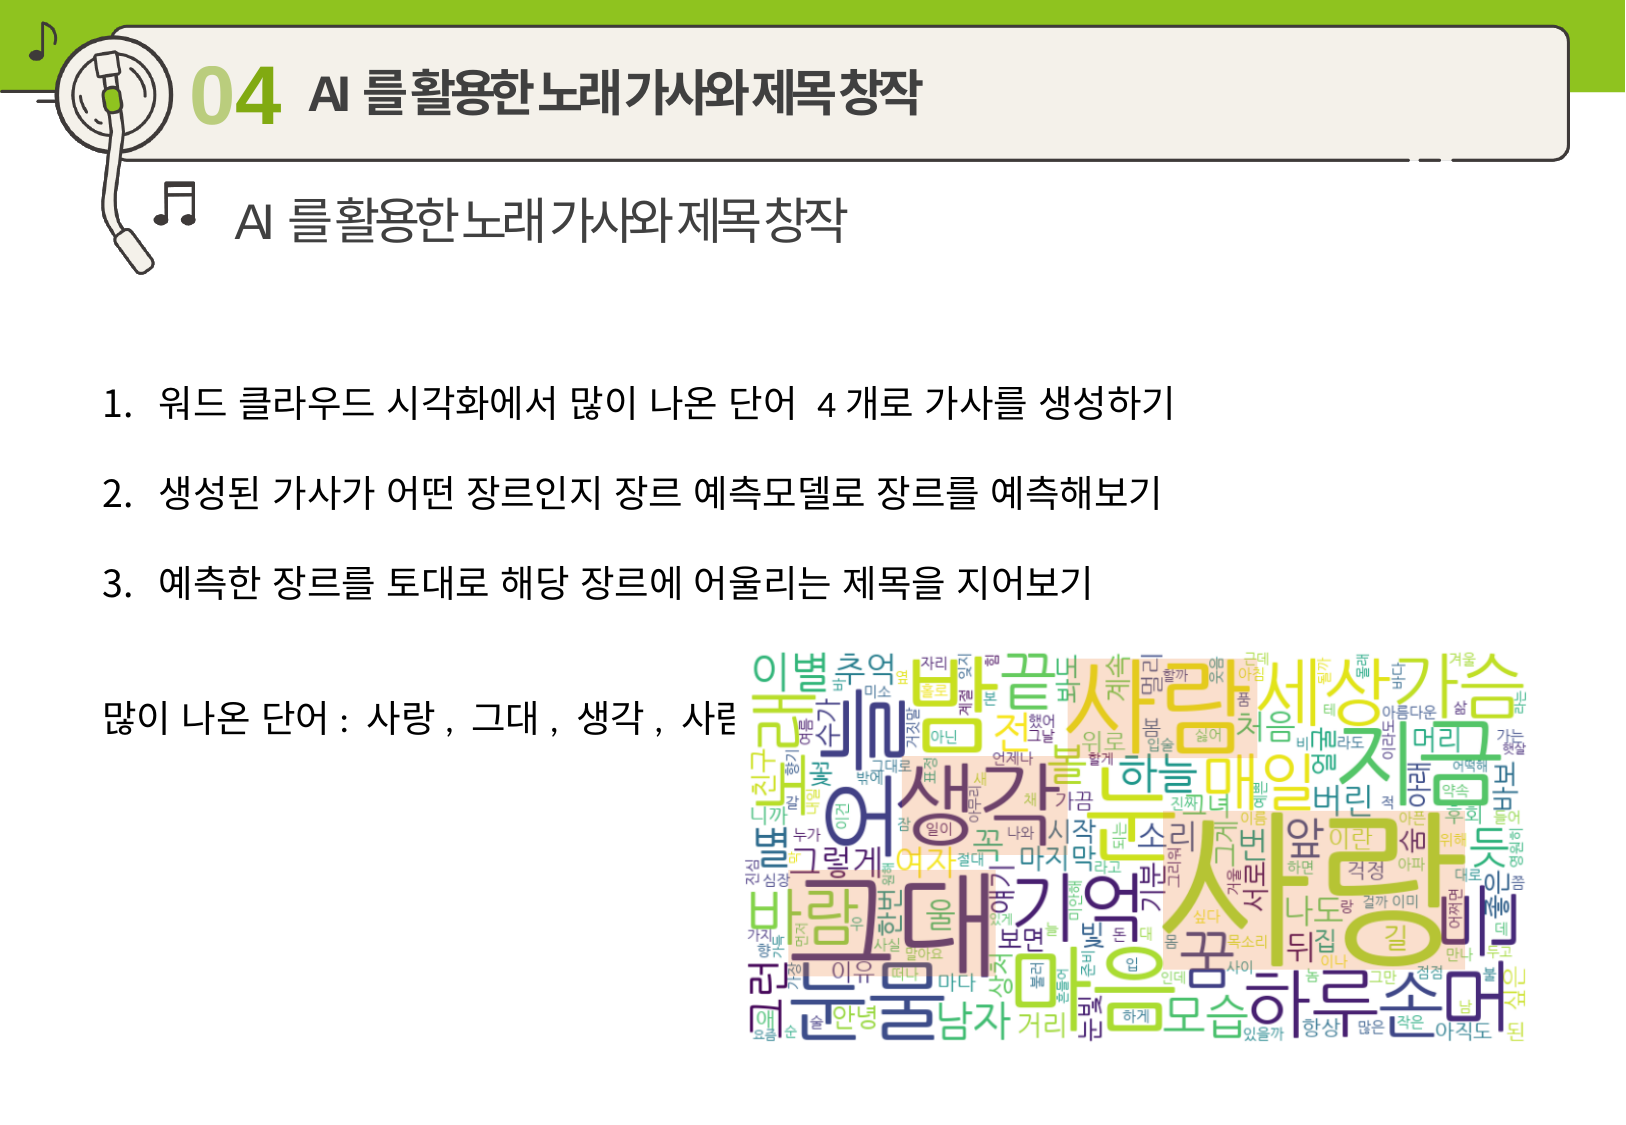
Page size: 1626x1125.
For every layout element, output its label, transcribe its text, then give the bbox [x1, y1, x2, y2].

text_box 워드 클라우드 시각화에서 많이 나온 단어 4개로 가사를 생성하기 생성된 가사가 어떤 장르인지 장르 예측모델로 장르를 예측해보기 예측한 장르를 토대로 해당 장르에 어울리는 제목을 지어보기 많이 나온 단어: 사랑, 그대, 생각, 사람 [87, 373, 1347, 748]
text_box [0, 0, 1625, 93]
picture [0, 21, 1570, 275]
picture [734, 647, 1538, 1054]
